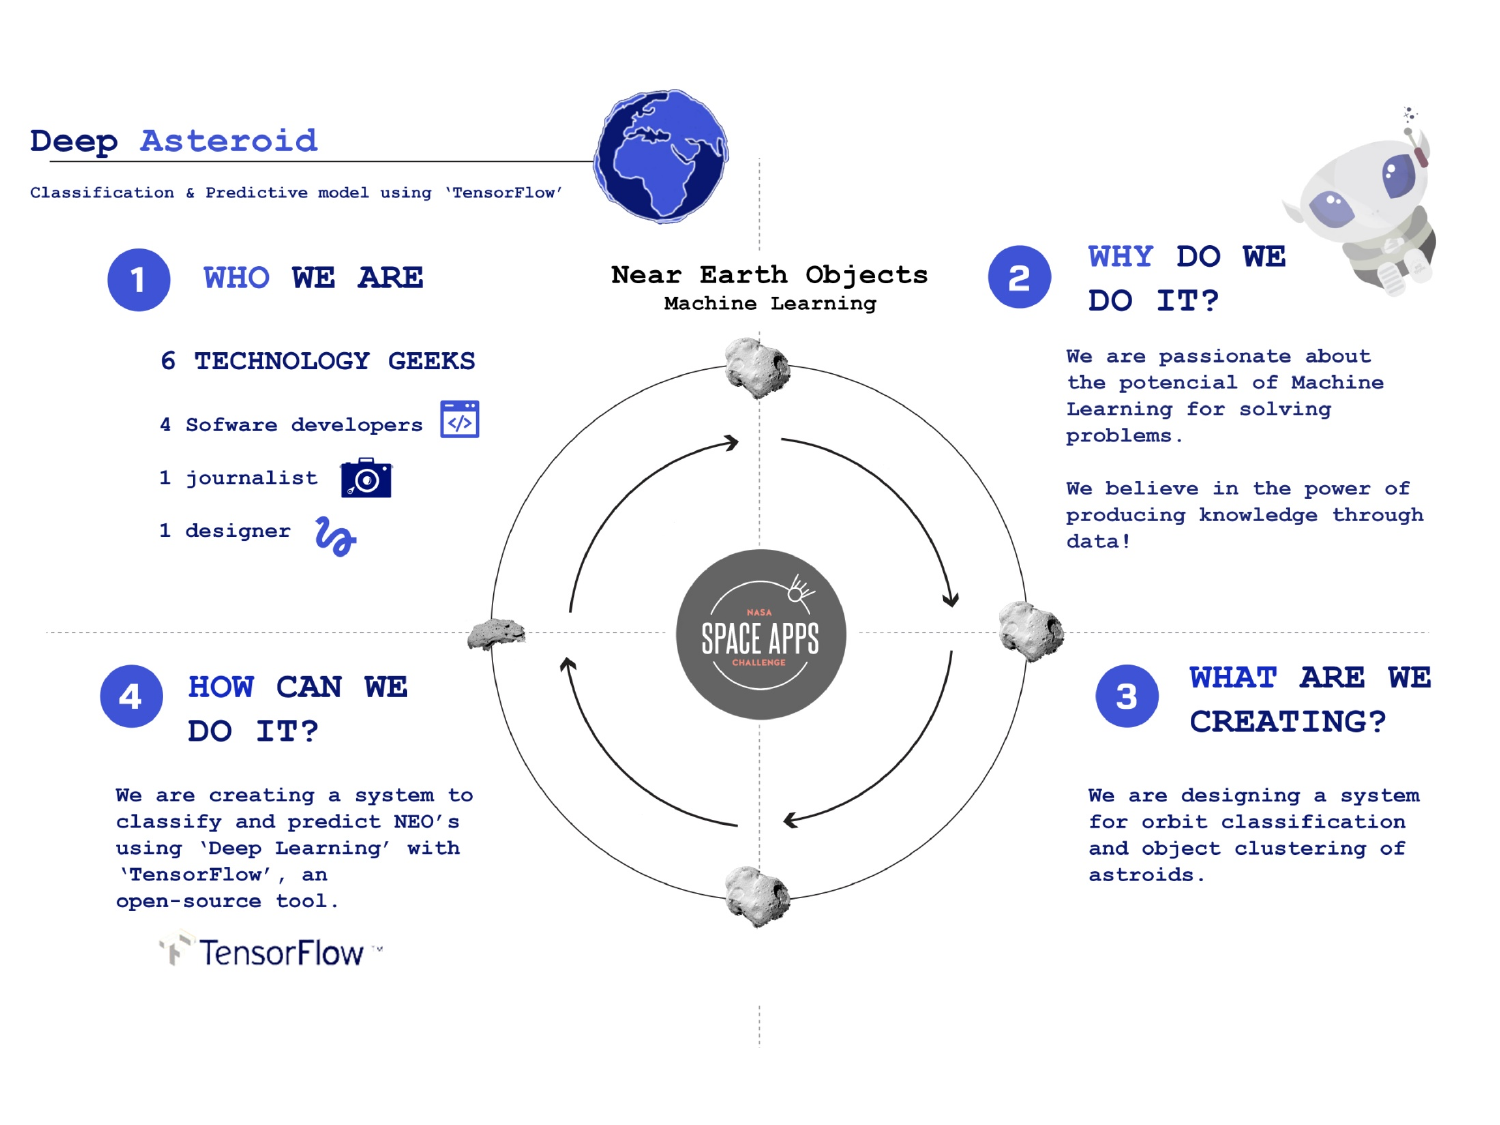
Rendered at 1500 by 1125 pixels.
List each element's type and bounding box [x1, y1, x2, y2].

picture [0, 76, 1500, 1048]
